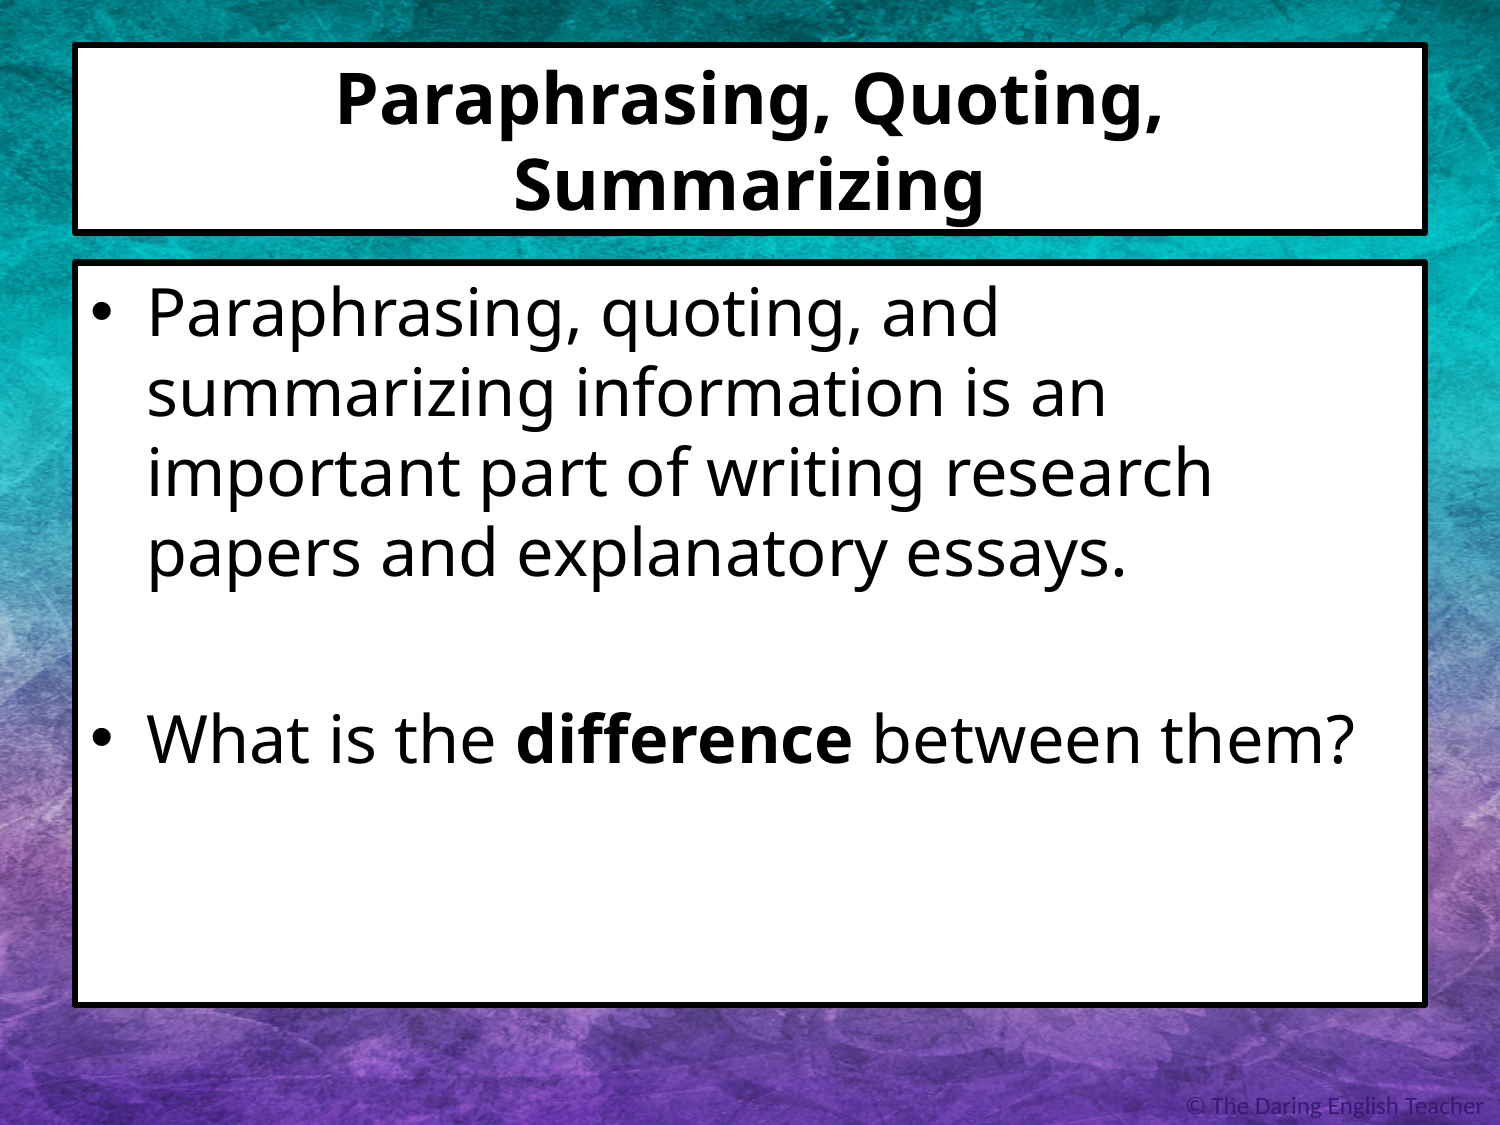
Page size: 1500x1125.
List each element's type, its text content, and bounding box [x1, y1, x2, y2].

list Paraphrasing, quoting, and summarizing information is an important part of writing research papers and explanatory essays. What is the difference between them? [72, 259, 1428, 1008]
picture [0, 0, 1500, 1125]
title Paraphrasing, Quoting, Summarizing [72, 42, 1428, 236]
